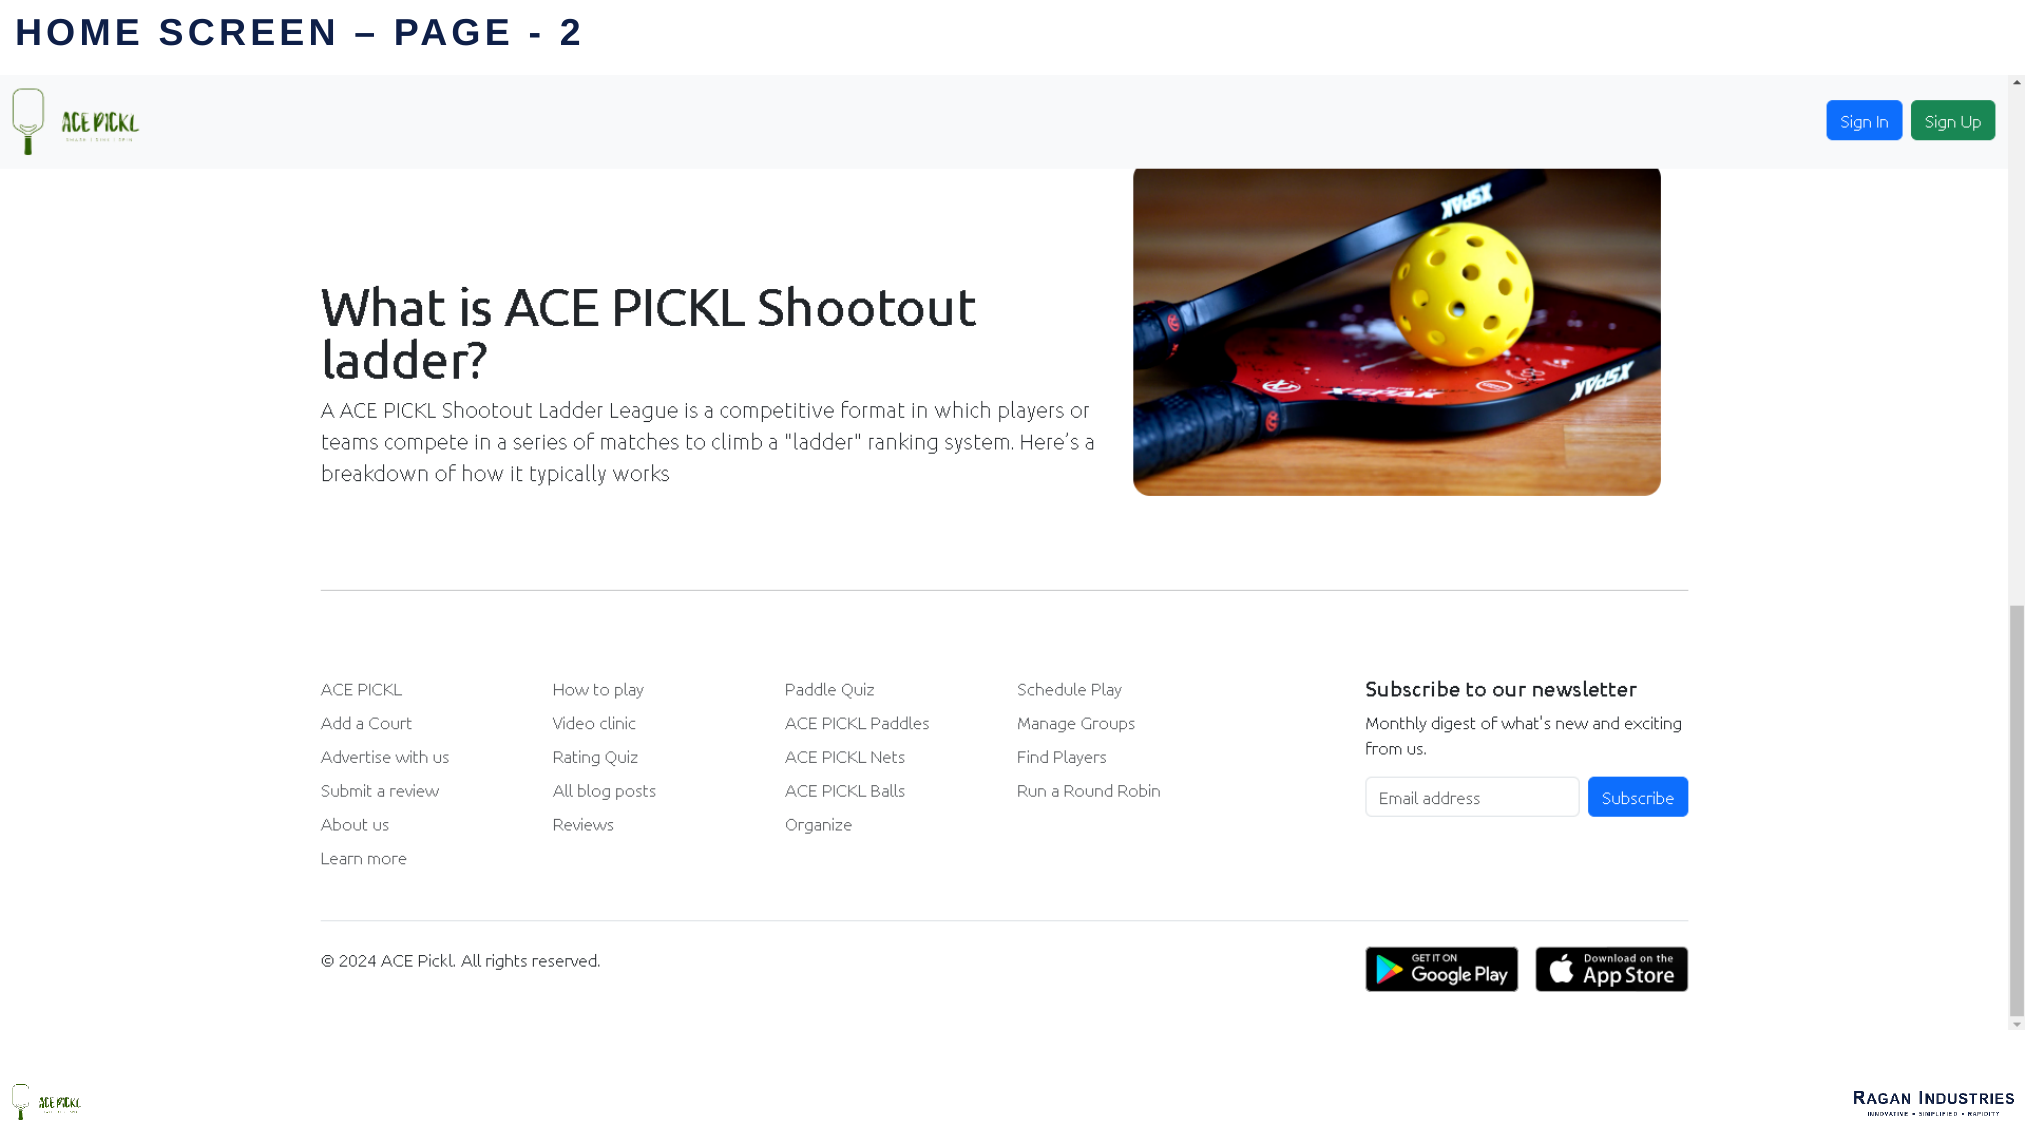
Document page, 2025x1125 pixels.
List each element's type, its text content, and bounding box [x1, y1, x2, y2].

picture [0, 74, 2025, 1031]
picture [12, 1084, 81, 1120]
picture [1837, 1084, 2025, 1120]
text_box Home Screen – Page - 2 [0, 0, 2025, 54]
